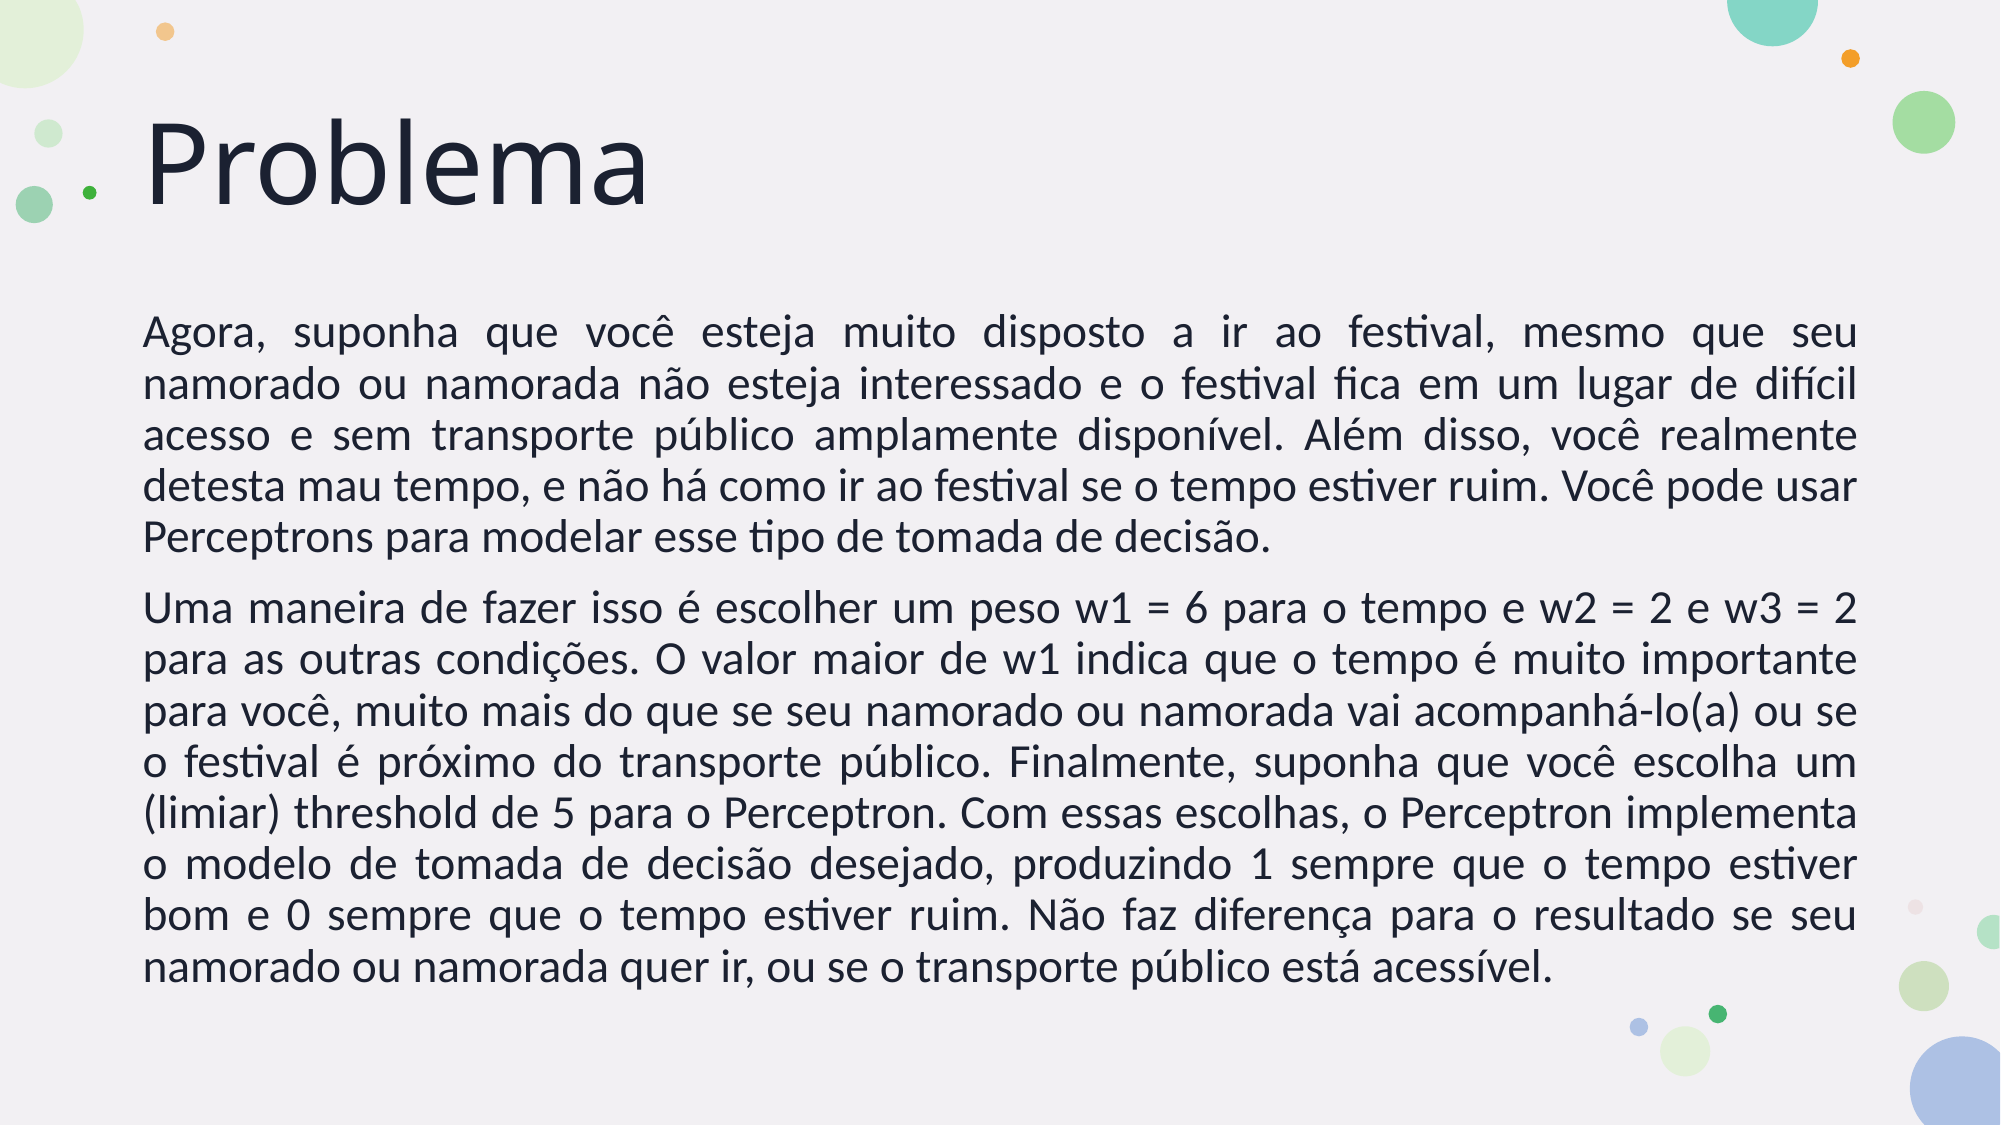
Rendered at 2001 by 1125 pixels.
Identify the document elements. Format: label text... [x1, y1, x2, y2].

title Problema [127, 59, 1877, 278]
list Agora, suponha que você esteja muito disposto a ir ao festival, mesmo que seu namorado ou namorada não esteja interessado e o festival fica em um lugar de difícil acesso e sem transporte público amplamente disponível. Além disso, você realmente detesta mau tempo, e não há como ir ao festival se o tempo estiver ruim. Você pode usar Perceptrons para modelar esse tipo de tomada de decisão. Uma maneira de fazer isso é escolher um peso w1 = 6 para o tempo e w2 = 2 e w3 = 2 para as outras condições. O valor maior de w1 indica que o tempo é muito importante para você, muito mais do que se seu namorado ou namorada vai acompanhá-lo(a) ou se o festival é próximo do transporte público. Finalmente, suponha que você escolha um (limiar) threshold de 5 para o Perceptron. Com essas escolhas, o Perceptron implementa o modelo de tomada de decisão desejado, produzindo 1 sempre que o tempo estiver bom e 0 sempre que o tempo estiver ruim. Não faz diferença para o resultado se seu namorado ou namorada quer ir, ou se o transporte público está acessível. [127, 299, 1877, 1014]
